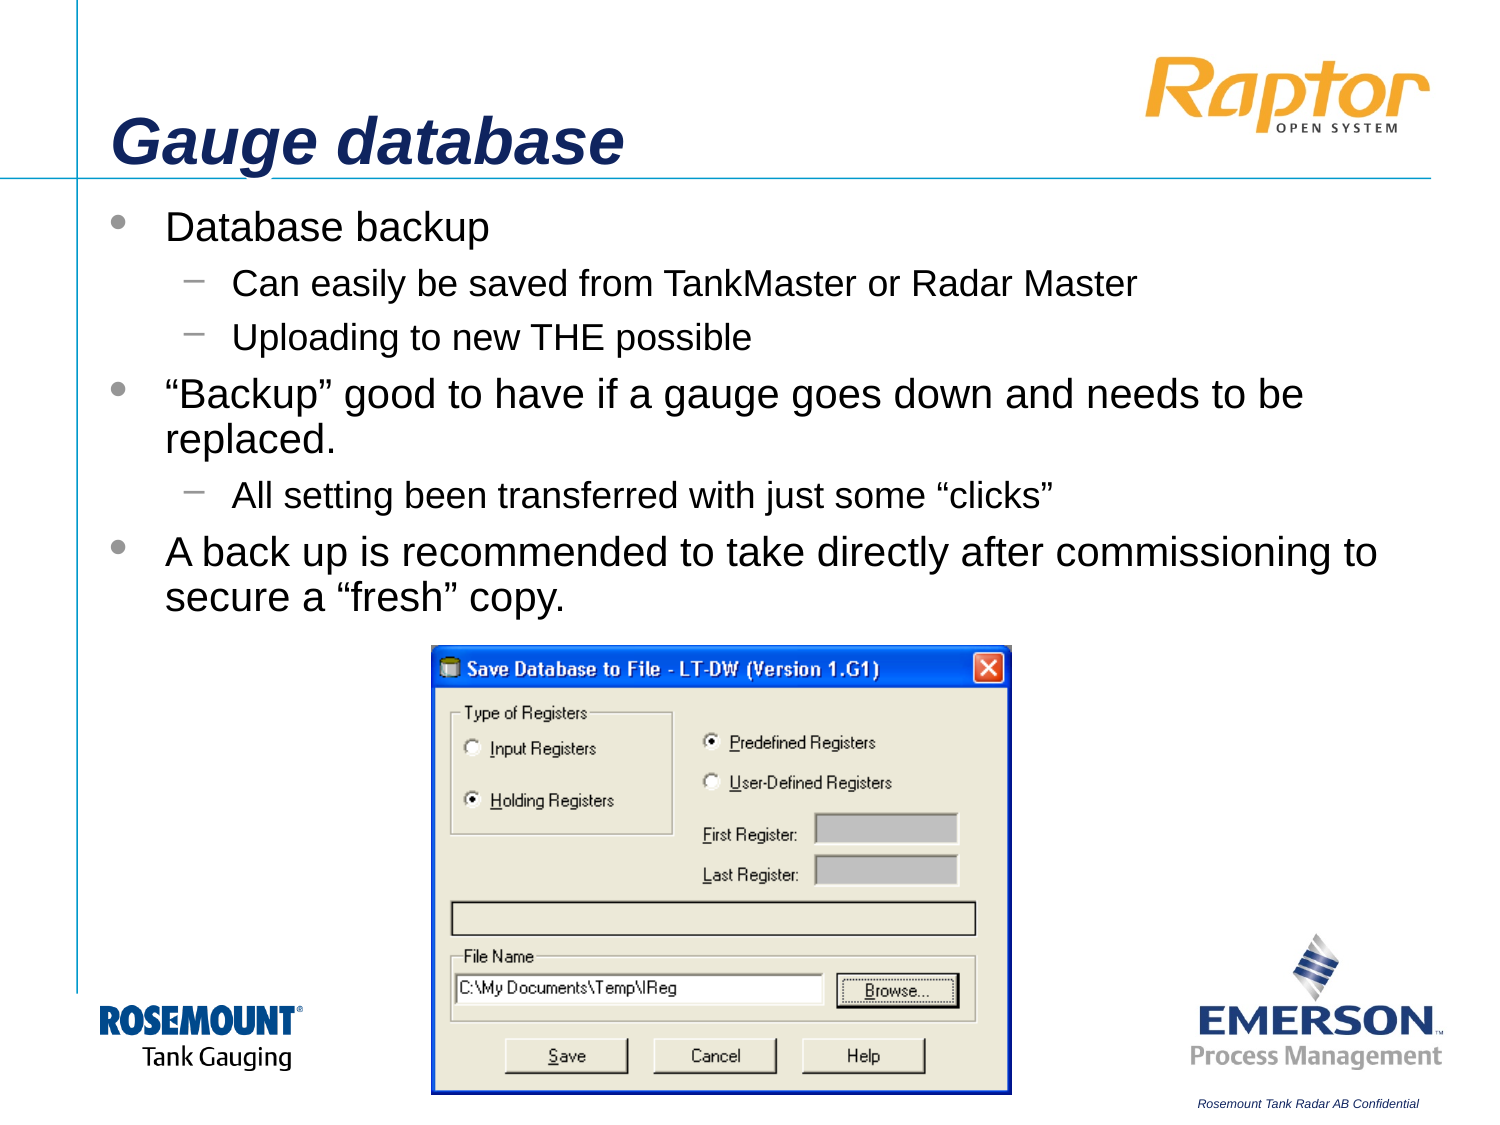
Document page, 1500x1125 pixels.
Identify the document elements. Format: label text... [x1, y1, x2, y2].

picture [100, 1005, 303, 1071]
list Database backup Can easily be saved from TankMaster or Radar Master Uploading to new THE possible “Backup” good to have if a gauge goes down and needs to be replaced. All setting been transferred with just some “clicks” A back up is recommended to take directly after commissioning to secure a “fresh” copy. [93, 197, 1436, 944]
picture [1173, 905, 1461, 1098]
title Gauge database [95, 66, 1342, 186]
picture [430, 644, 1012, 1096]
picture [1139, 54, 1436, 135]
